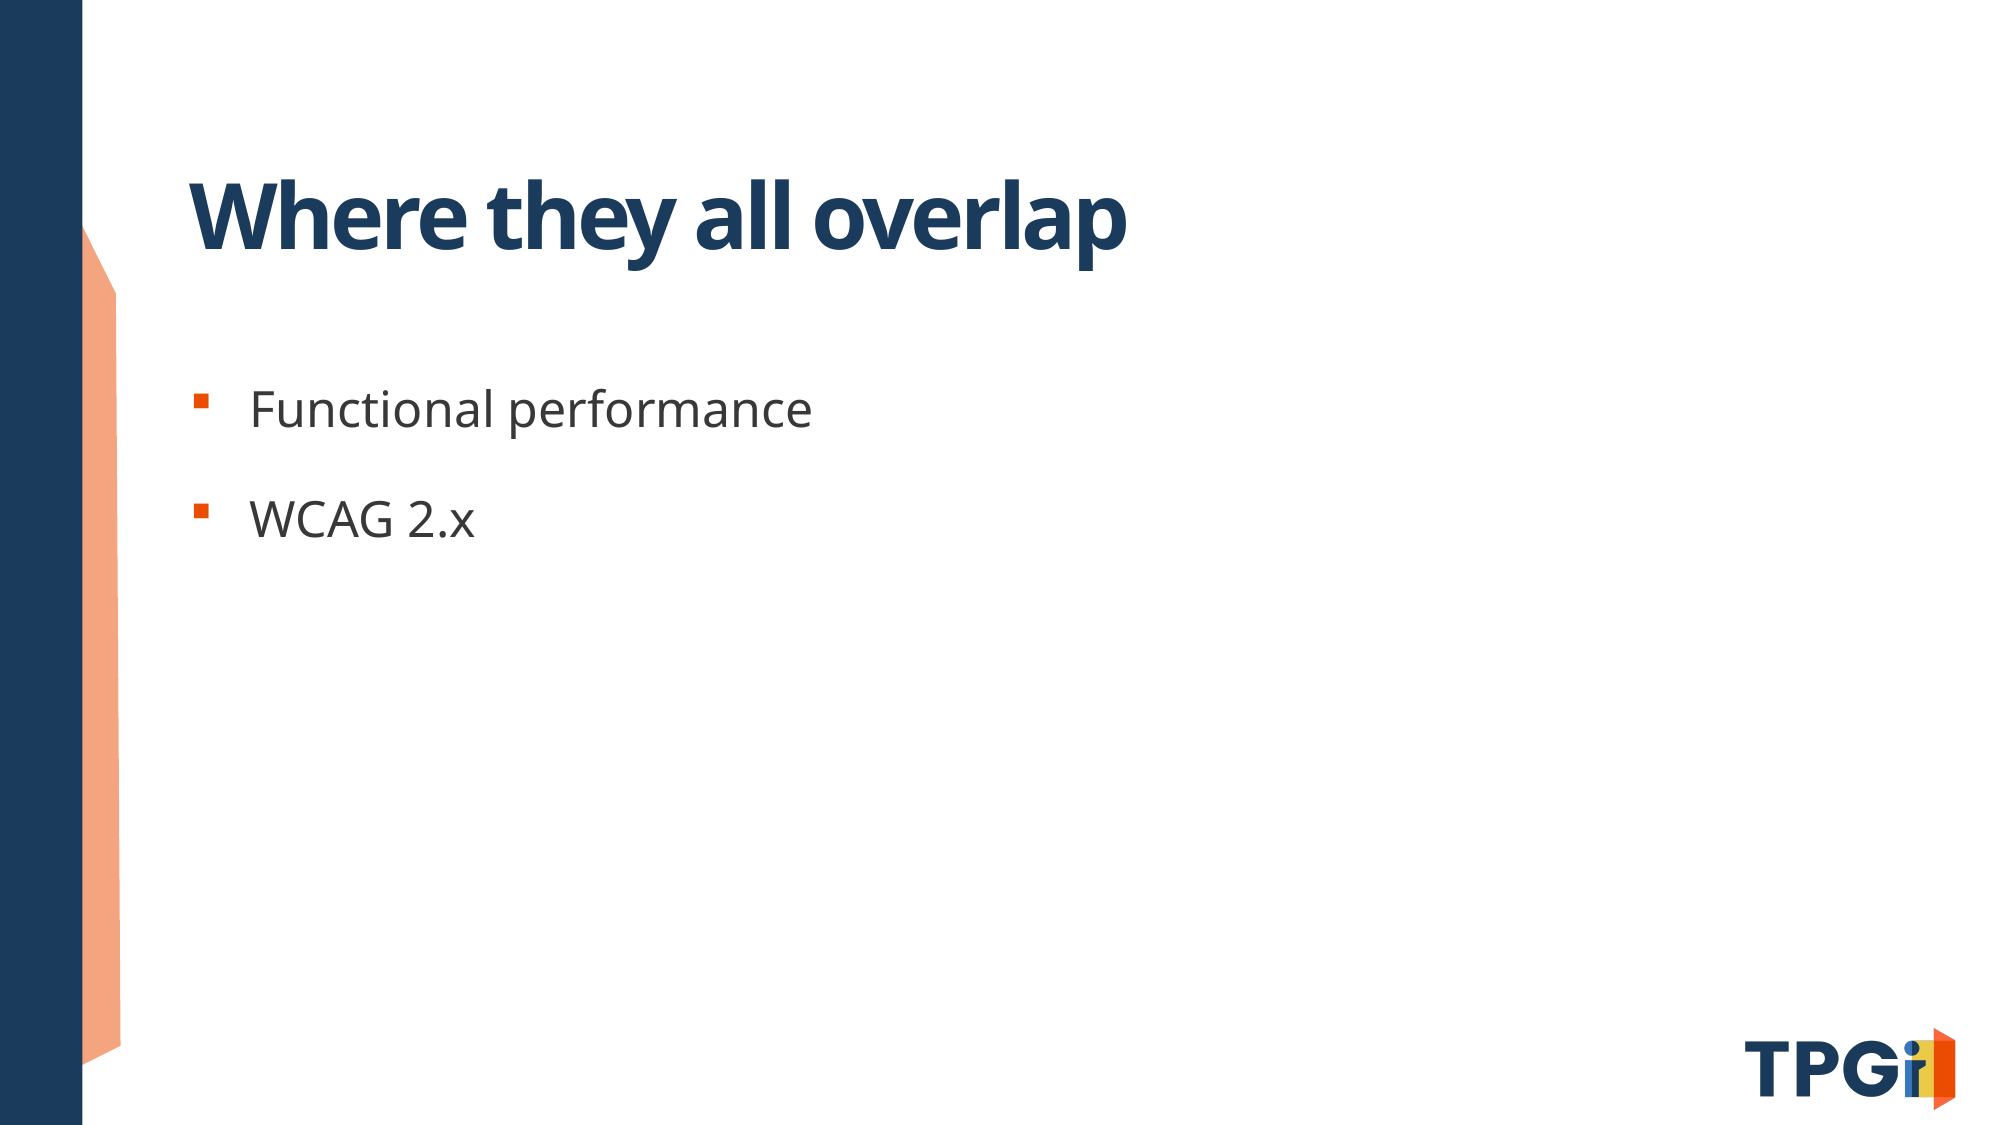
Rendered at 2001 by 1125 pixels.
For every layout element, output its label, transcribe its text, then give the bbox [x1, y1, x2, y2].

title Where they all overlap [174, 59, 1825, 278]
picture [1745, 1028, 1956, 1110]
list Functional performance WCAG 2.x [174, 369, 1825, 1014]
